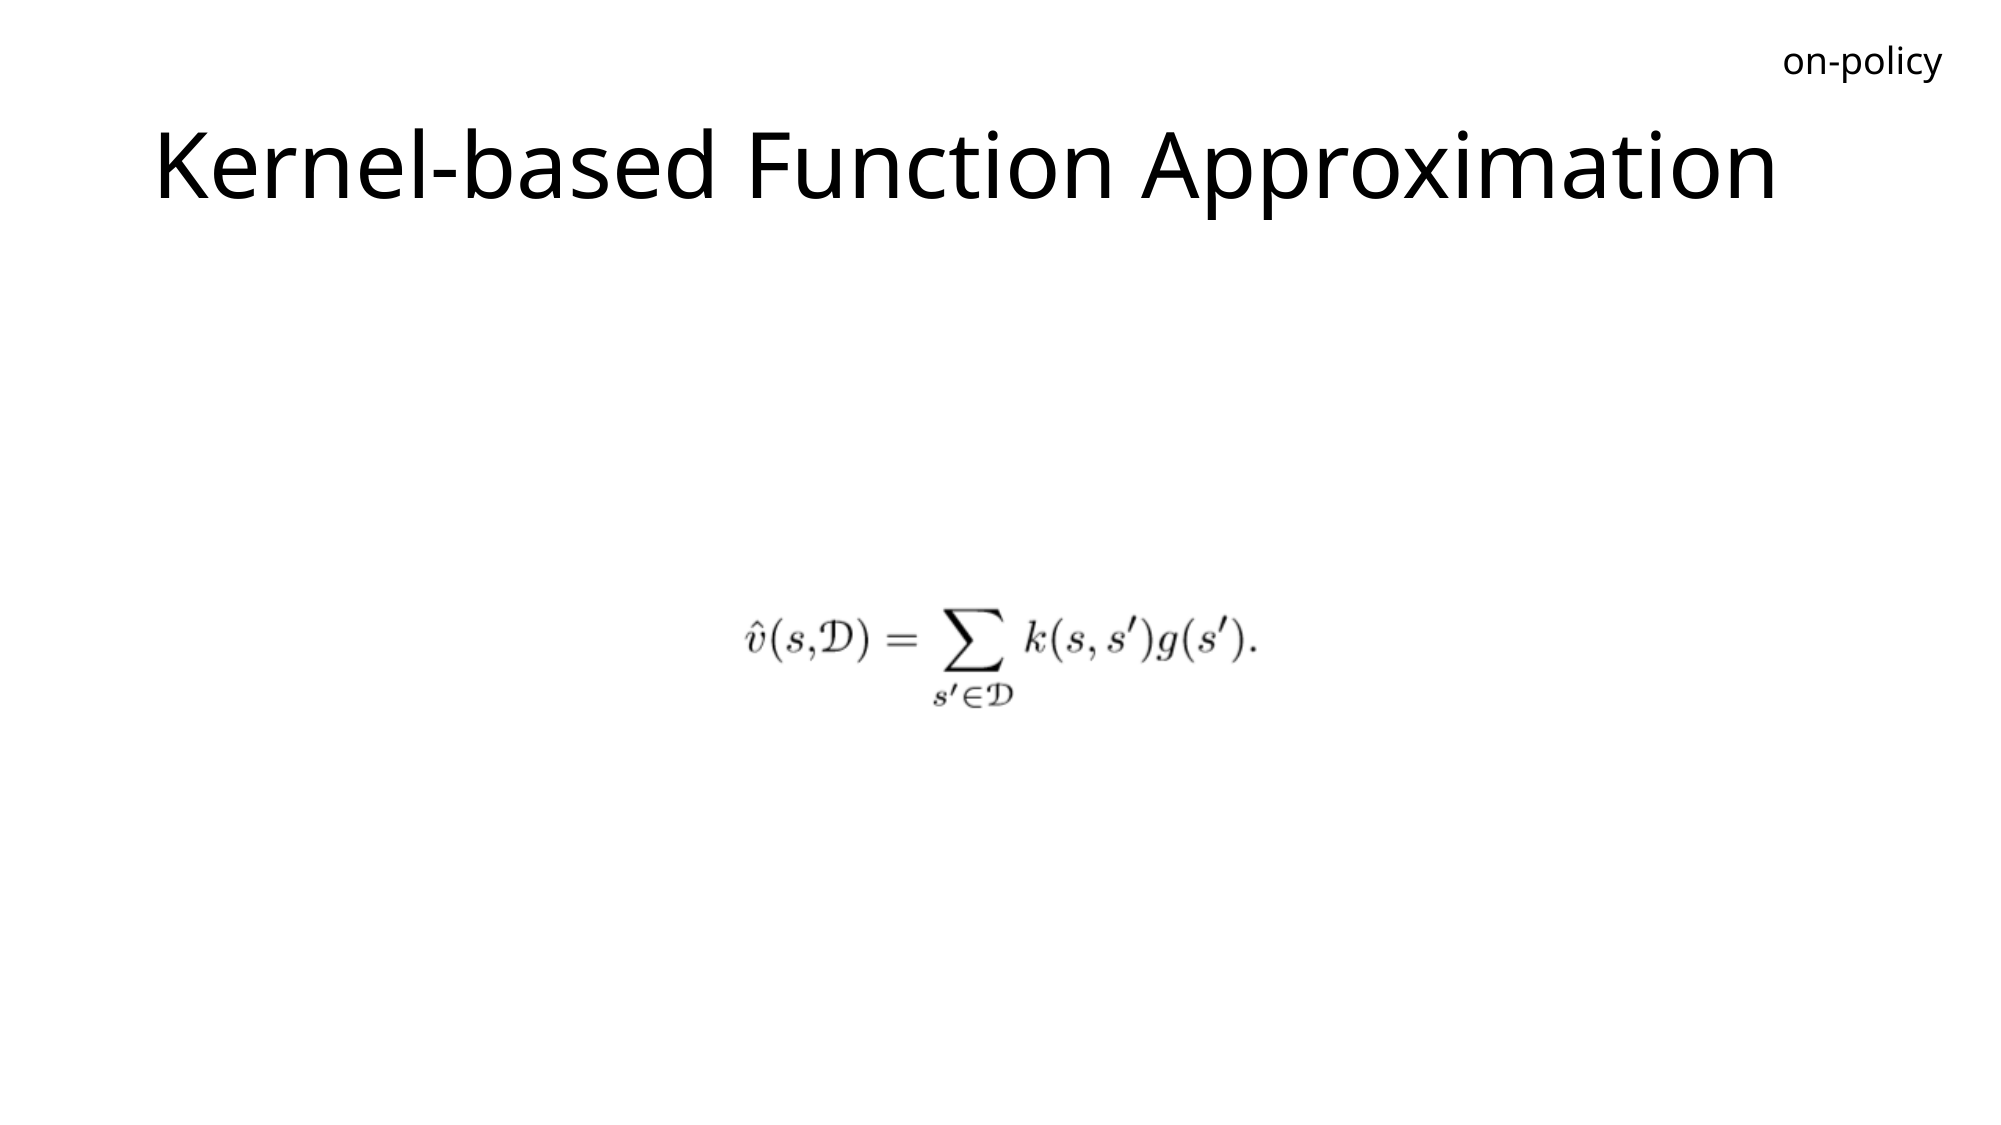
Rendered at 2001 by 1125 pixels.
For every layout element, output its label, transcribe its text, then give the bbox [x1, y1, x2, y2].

title Kernel-based Function Approximation [137, 59, 1863, 278]
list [679, 575, 1321, 738]
text_box on-policy [1767, 29, 1958, 90]
